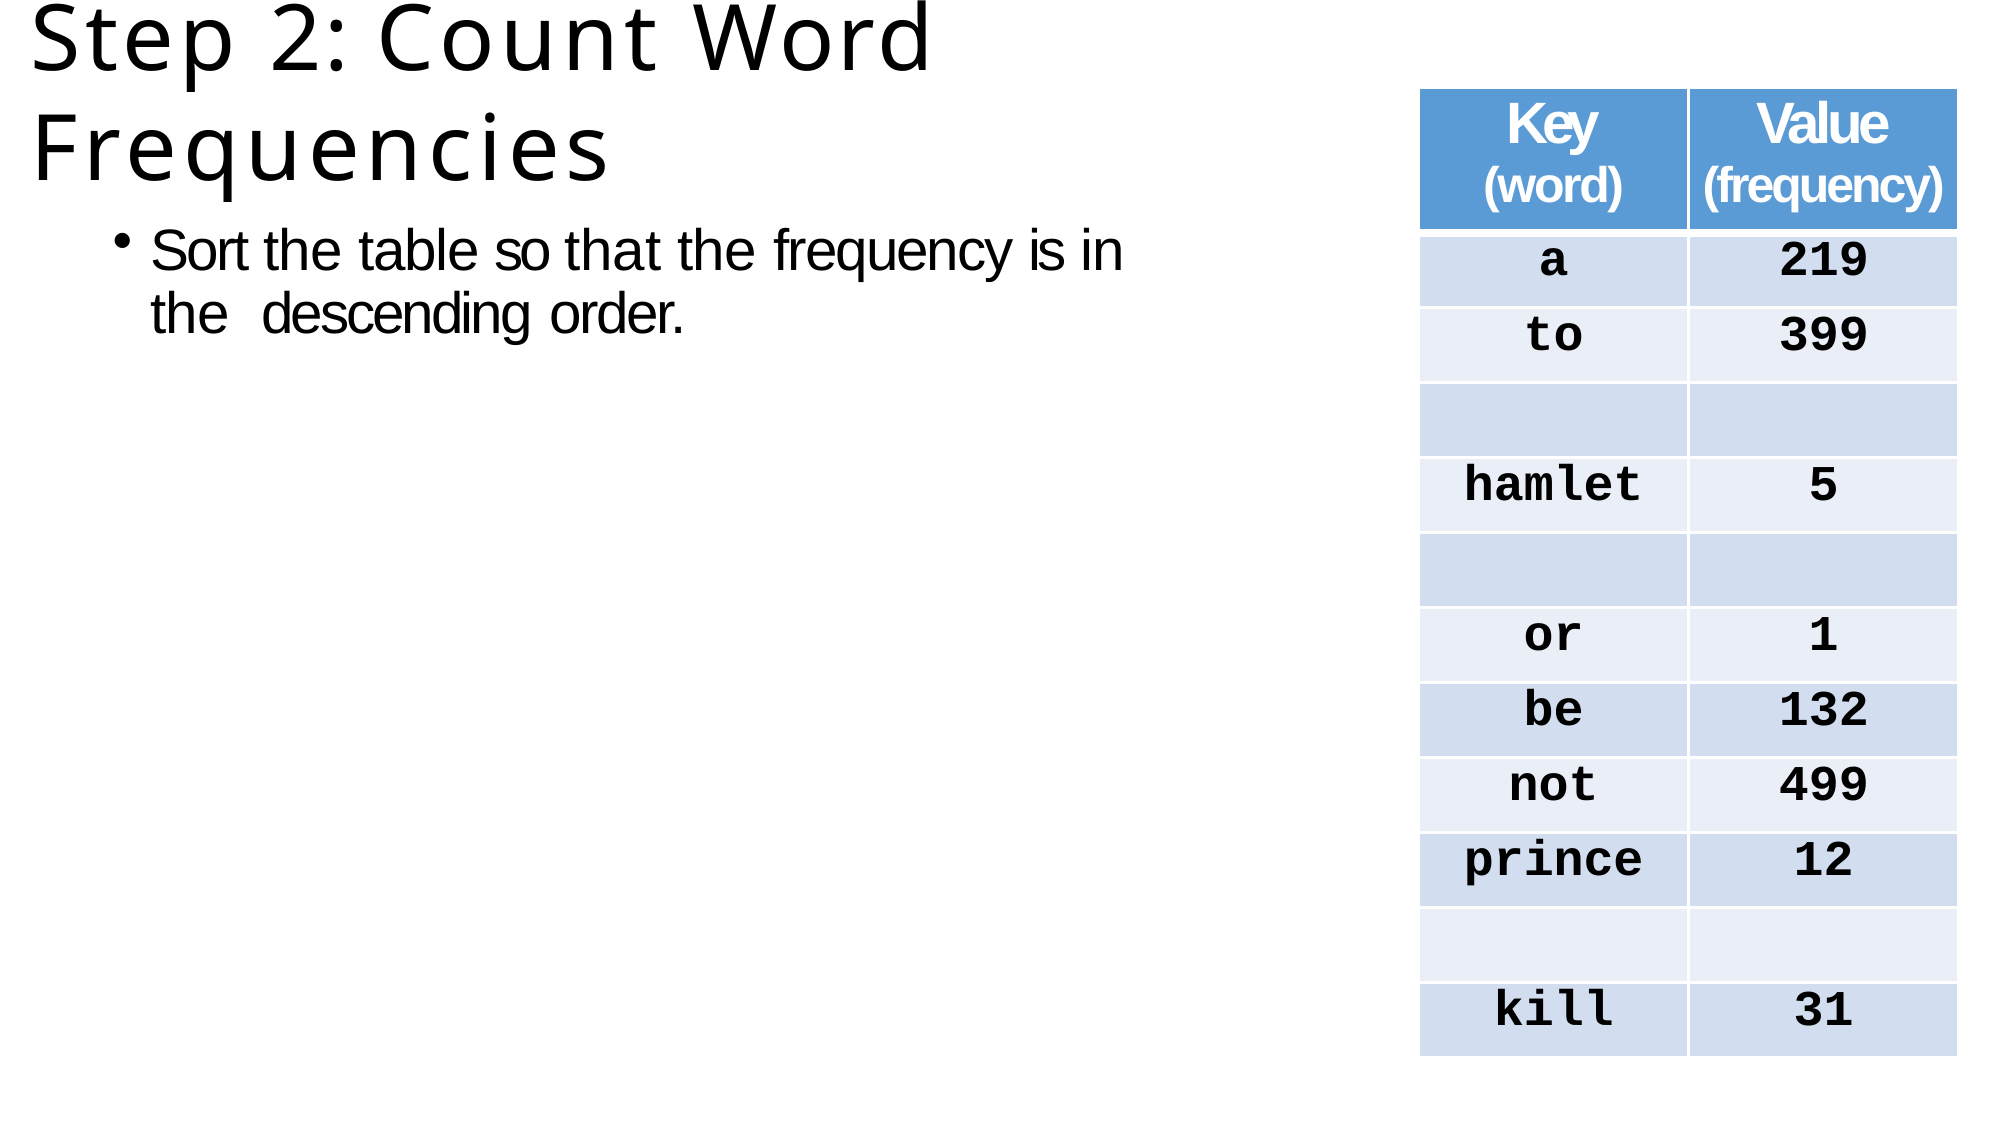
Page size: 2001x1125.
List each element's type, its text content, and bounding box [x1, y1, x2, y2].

table_cell 31 [1690, 984, 1957, 1056]
table_cell a [1420, 237, 1687, 306]
table_cell 499 [1690, 759, 1957, 831]
table_cell [1690, 384, 1957, 456]
table_cell 399 [1690, 309, 1957, 381]
table_cell to [1420, 309, 1687, 381]
table_cell 132 [1690, 684, 1957, 756]
table_cell 1 [1690, 609, 1957, 681]
table_header Value (frequency) [1690, 89, 1957, 229]
table_cell not [1420, 759, 1687, 831]
table_header Key (word) [1420, 89, 1687, 229]
table_cell kill [1420, 984, 1687, 1056]
table_cell hamlet [1420, 459, 1687, 531]
table_cell or [1420, 609, 1687, 681]
text_box Sort the table so that the frequency is in the descending order. [110, 209, 1196, 345]
table_cell 12 [1690, 834, 1957, 906]
table_cell 219 [1690, 237, 1957, 306]
table_cell be [1420, 684, 1687, 756]
table_cell 5 [1690, 459, 1957, 531]
table_cell [1690, 909, 1957, 981]
title Step 2: Count Word Frequencies [27, 0, 1545, 199]
table_cell [1420, 384, 1687, 456]
table_cell [1690, 534, 1957, 606]
table_cell prince [1420, 834, 1687, 906]
table_cell [1420, 534, 1687, 606]
table_cell [1420, 909, 1687, 981]
